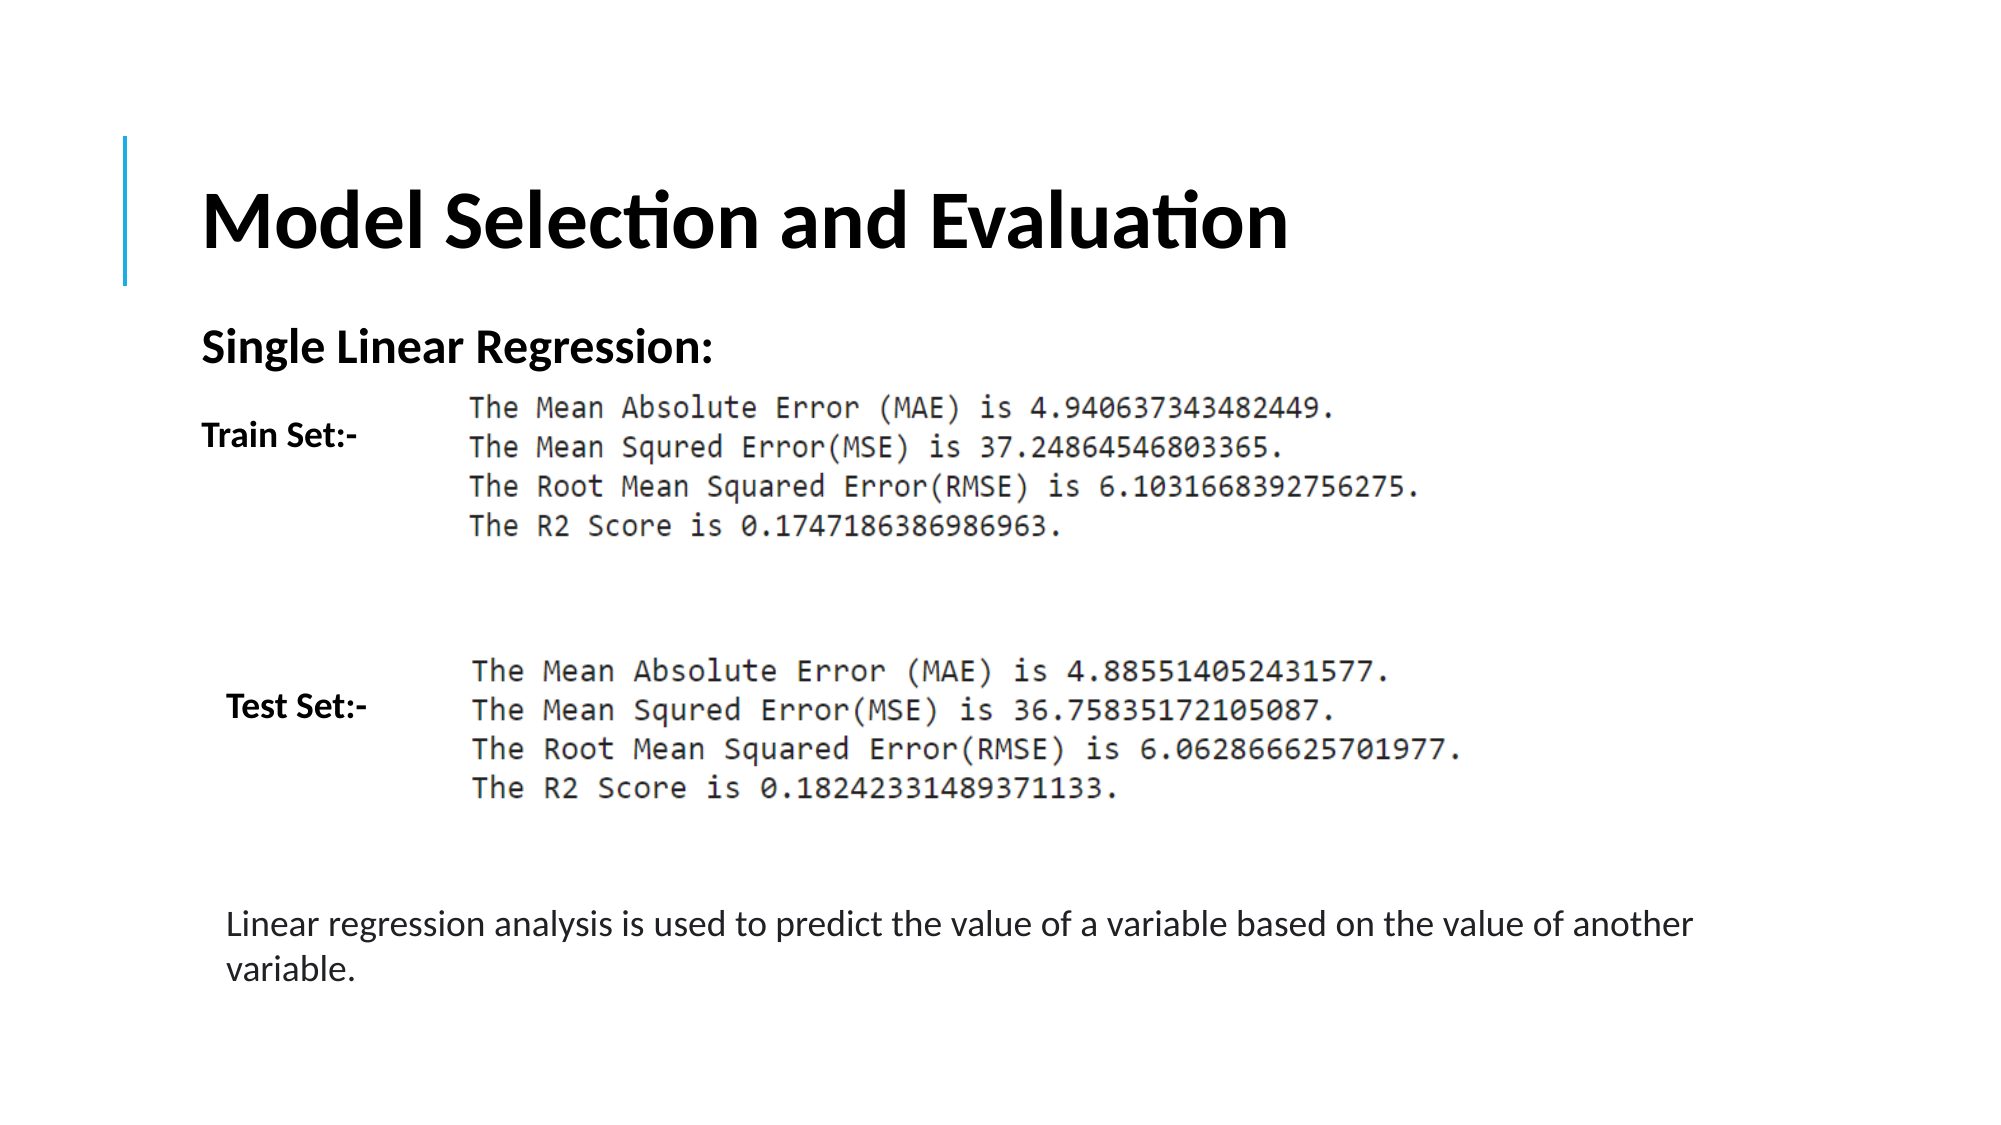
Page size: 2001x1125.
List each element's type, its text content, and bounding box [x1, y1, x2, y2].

text_box Model Selection and Evaluation [186, 157, 1364, 273]
text_box Test Set:- [211, 673, 389, 734]
picture [396, 647, 1717, 822]
text_box Train Set:- [186, 402, 430, 463]
text_box Linear regression analysis is used to predict the value of a variable based on the value of another variable. [211, 891, 1789, 997]
picture [437, 376, 1877, 563]
text_box Single Linear Regression: [186, 305, 808, 381]
